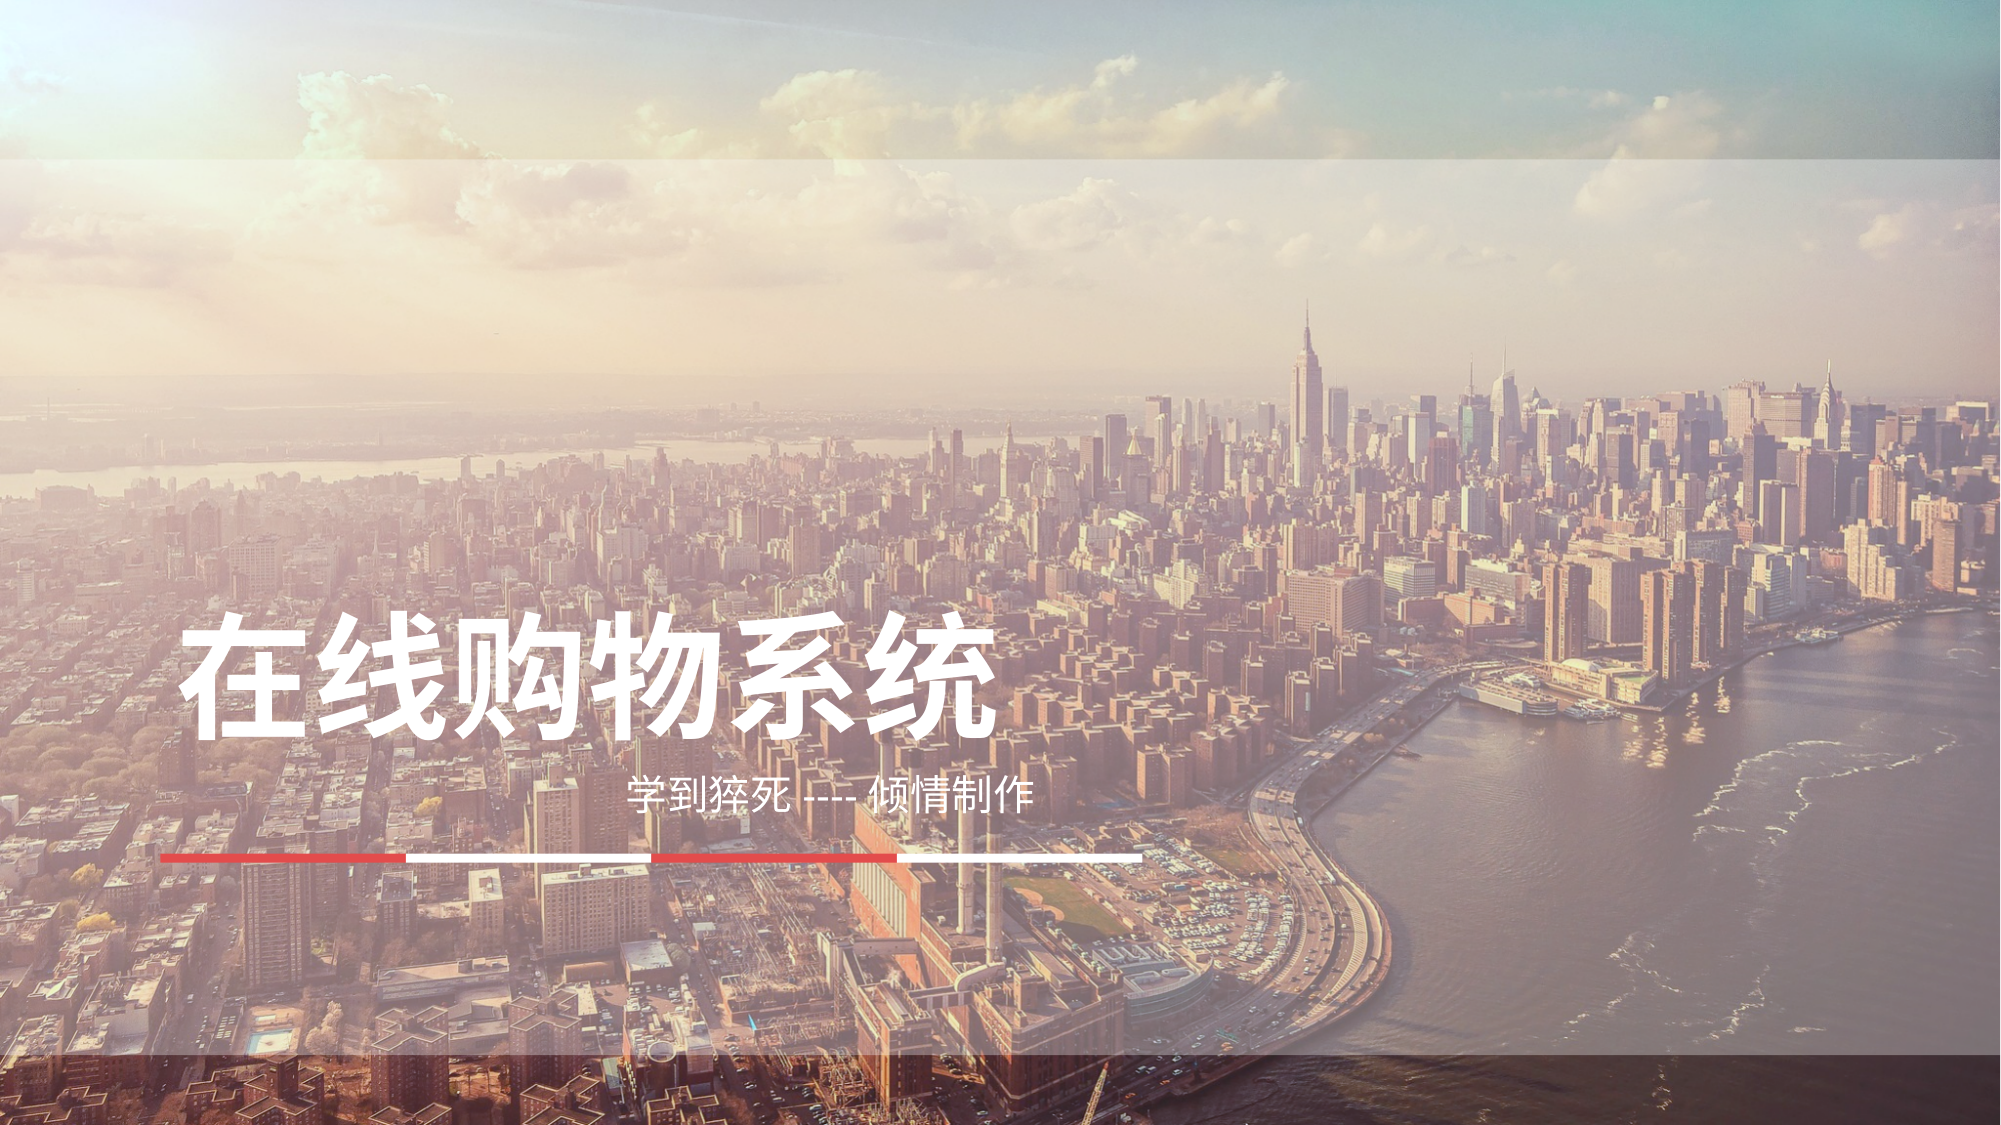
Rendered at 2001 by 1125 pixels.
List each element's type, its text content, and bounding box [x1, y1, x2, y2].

picture [0, 0, 2001, 159]
subtitle 学到猝死----倾情制作 [160, 766, 1200, 842]
title 在线购物系统 [160, 373, 1200, 766]
picture [0, 1056, 2001, 1125]
